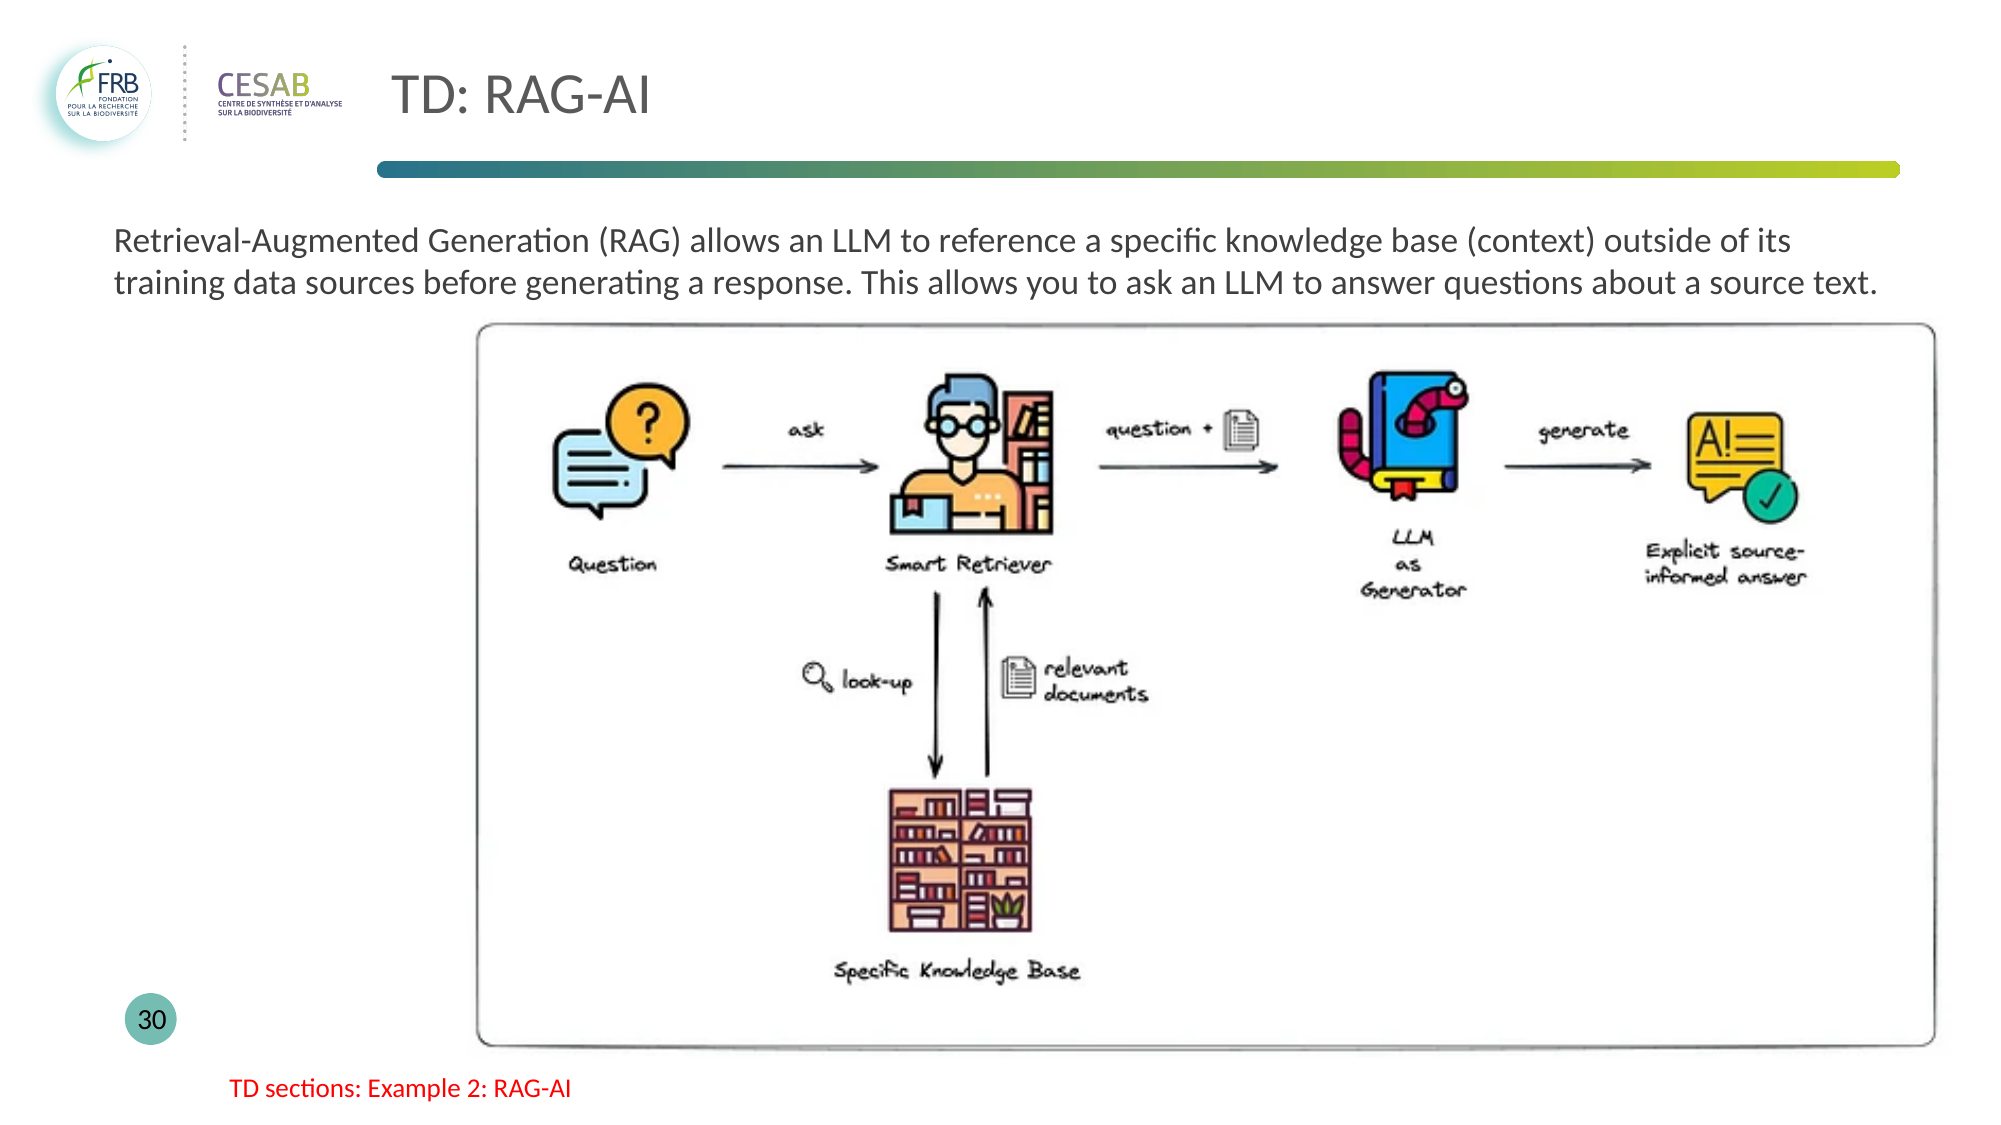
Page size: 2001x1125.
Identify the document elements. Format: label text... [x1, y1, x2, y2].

title TD: RAG-AI [376, 36, 1907, 144]
list Retrieval-Augmented Generation (RAG) allows an LLM to reference a specific knowledge base (context) outside of its training data sources before generating a response. This allows you to ask an LLM to answer questions about a source text. [99, 209, 1925, 318]
slide_number 30 [82, 992, 222, 1032]
picture [30, 36, 342, 161]
picture [466, 317, 1951, 1058]
text_box TD sections: Example 2: RAG-AI [214, 1055, 1196, 1114]
